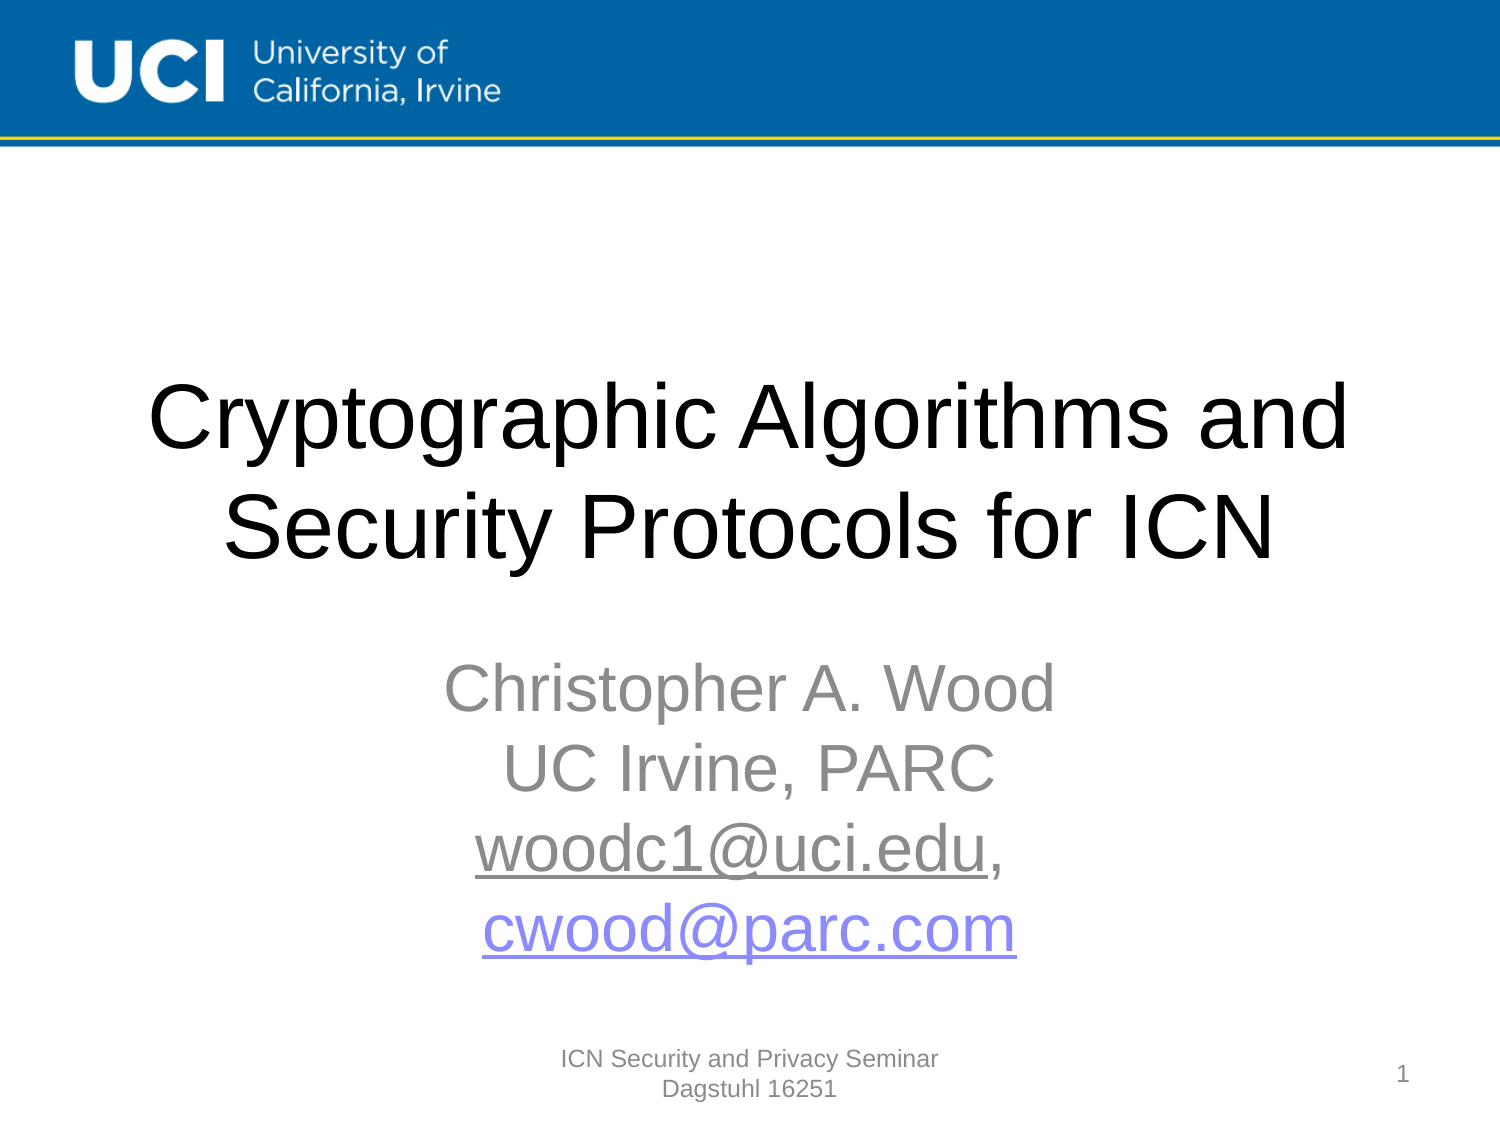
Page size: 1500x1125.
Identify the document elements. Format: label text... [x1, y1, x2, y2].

footer ICN Security and Privacy Seminar Dagstuhl 16251 [512, 1042, 988, 1103]
title Cryptographic Algorithms and Security Protocols for ICN [112, 349, 1388, 591]
slide_number 1 [1074, 1042, 1425, 1103]
subtitle Christopher A. Wood UC Irvine, PARC woodc1@uci.edu, cwood@parc.com [225, 637, 1275, 925]
